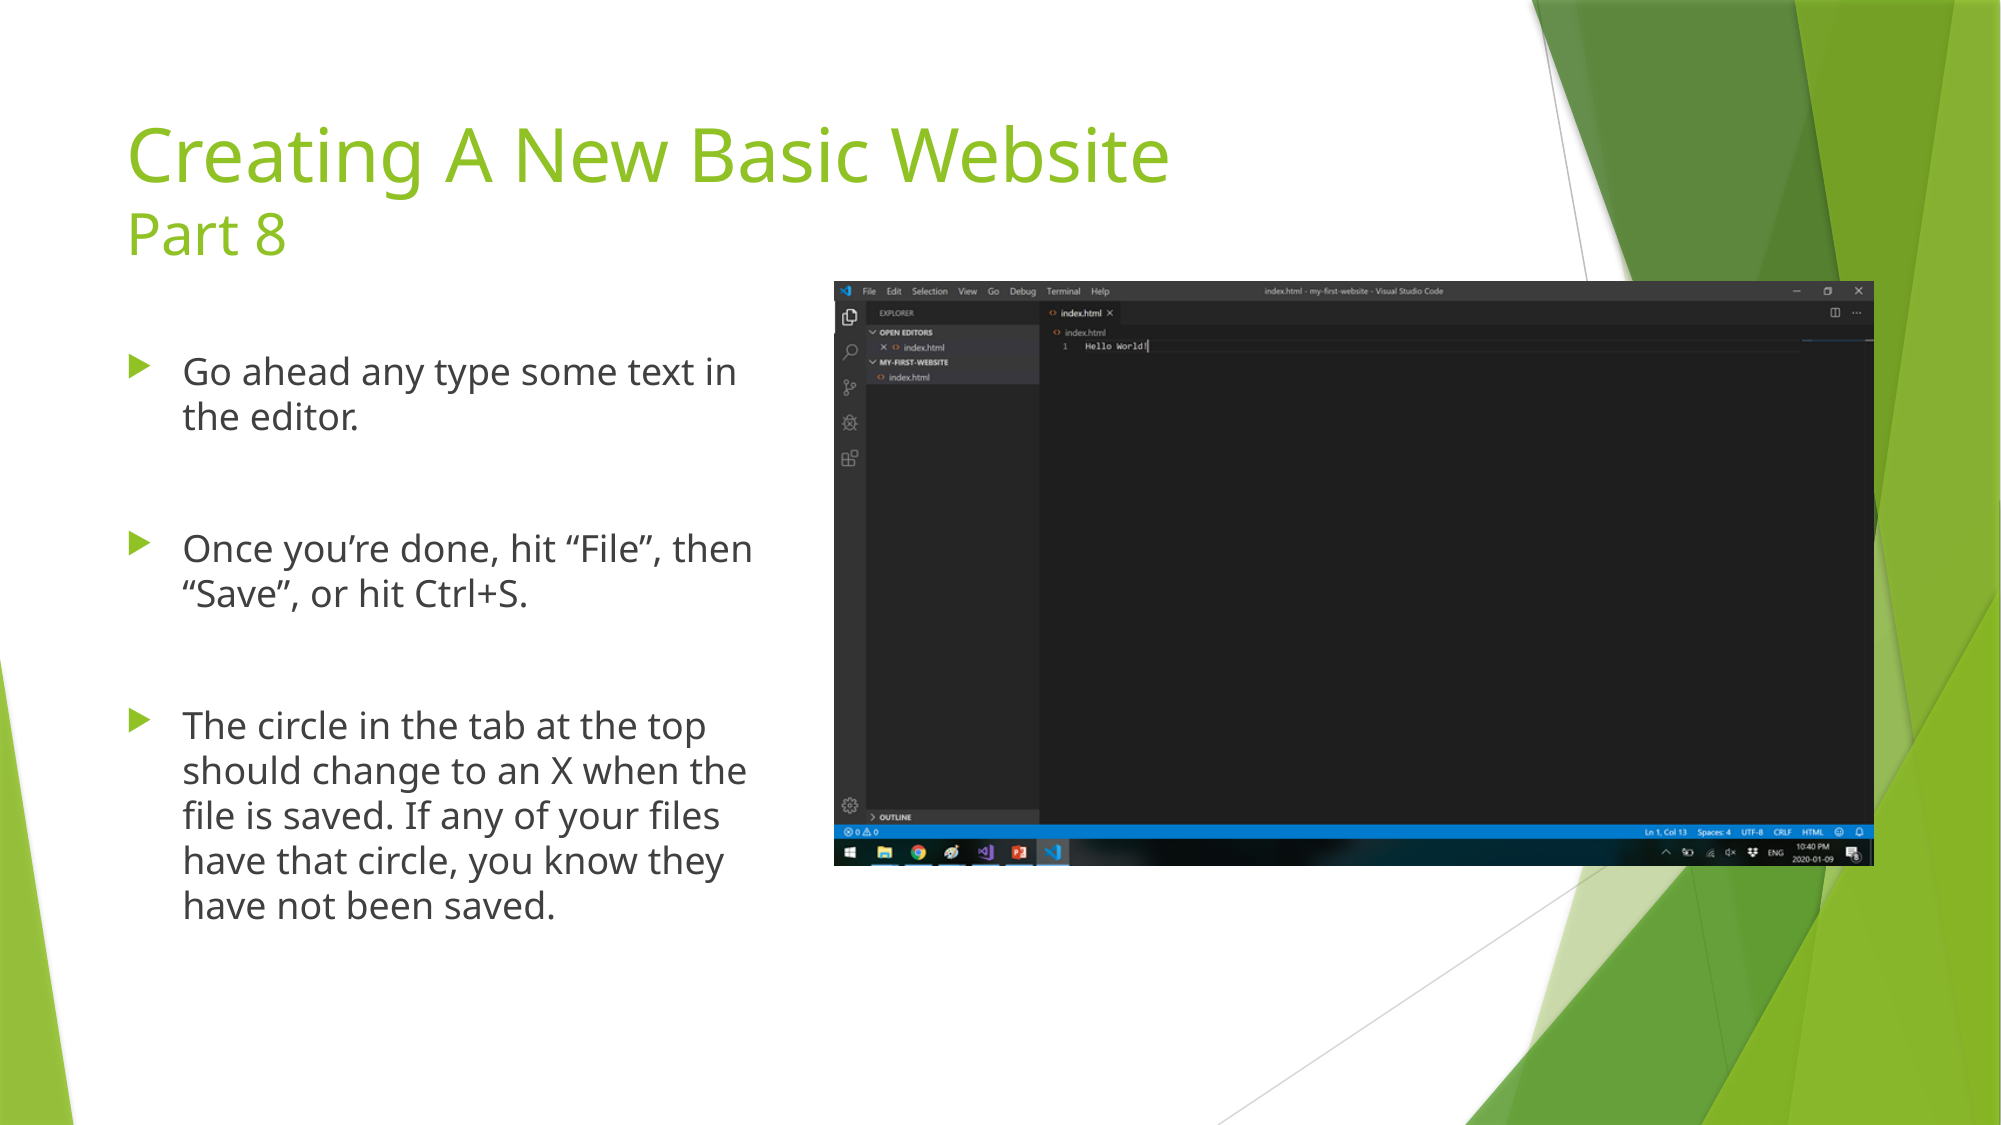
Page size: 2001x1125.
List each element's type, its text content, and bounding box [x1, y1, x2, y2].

list Go ahead any type some text in the editor. Once you’re done, hit “File”, then “Save”, or hit Ctrl+S. The circle in the tab at the top should change to an X when the file is saved. If any of your files have that circle, you know they have not been saved. [111, 275, 798, 992]
title Creating A New Basic Website Part 8 [111, 99, 1522, 317]
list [834, 280, 1875, 867]
